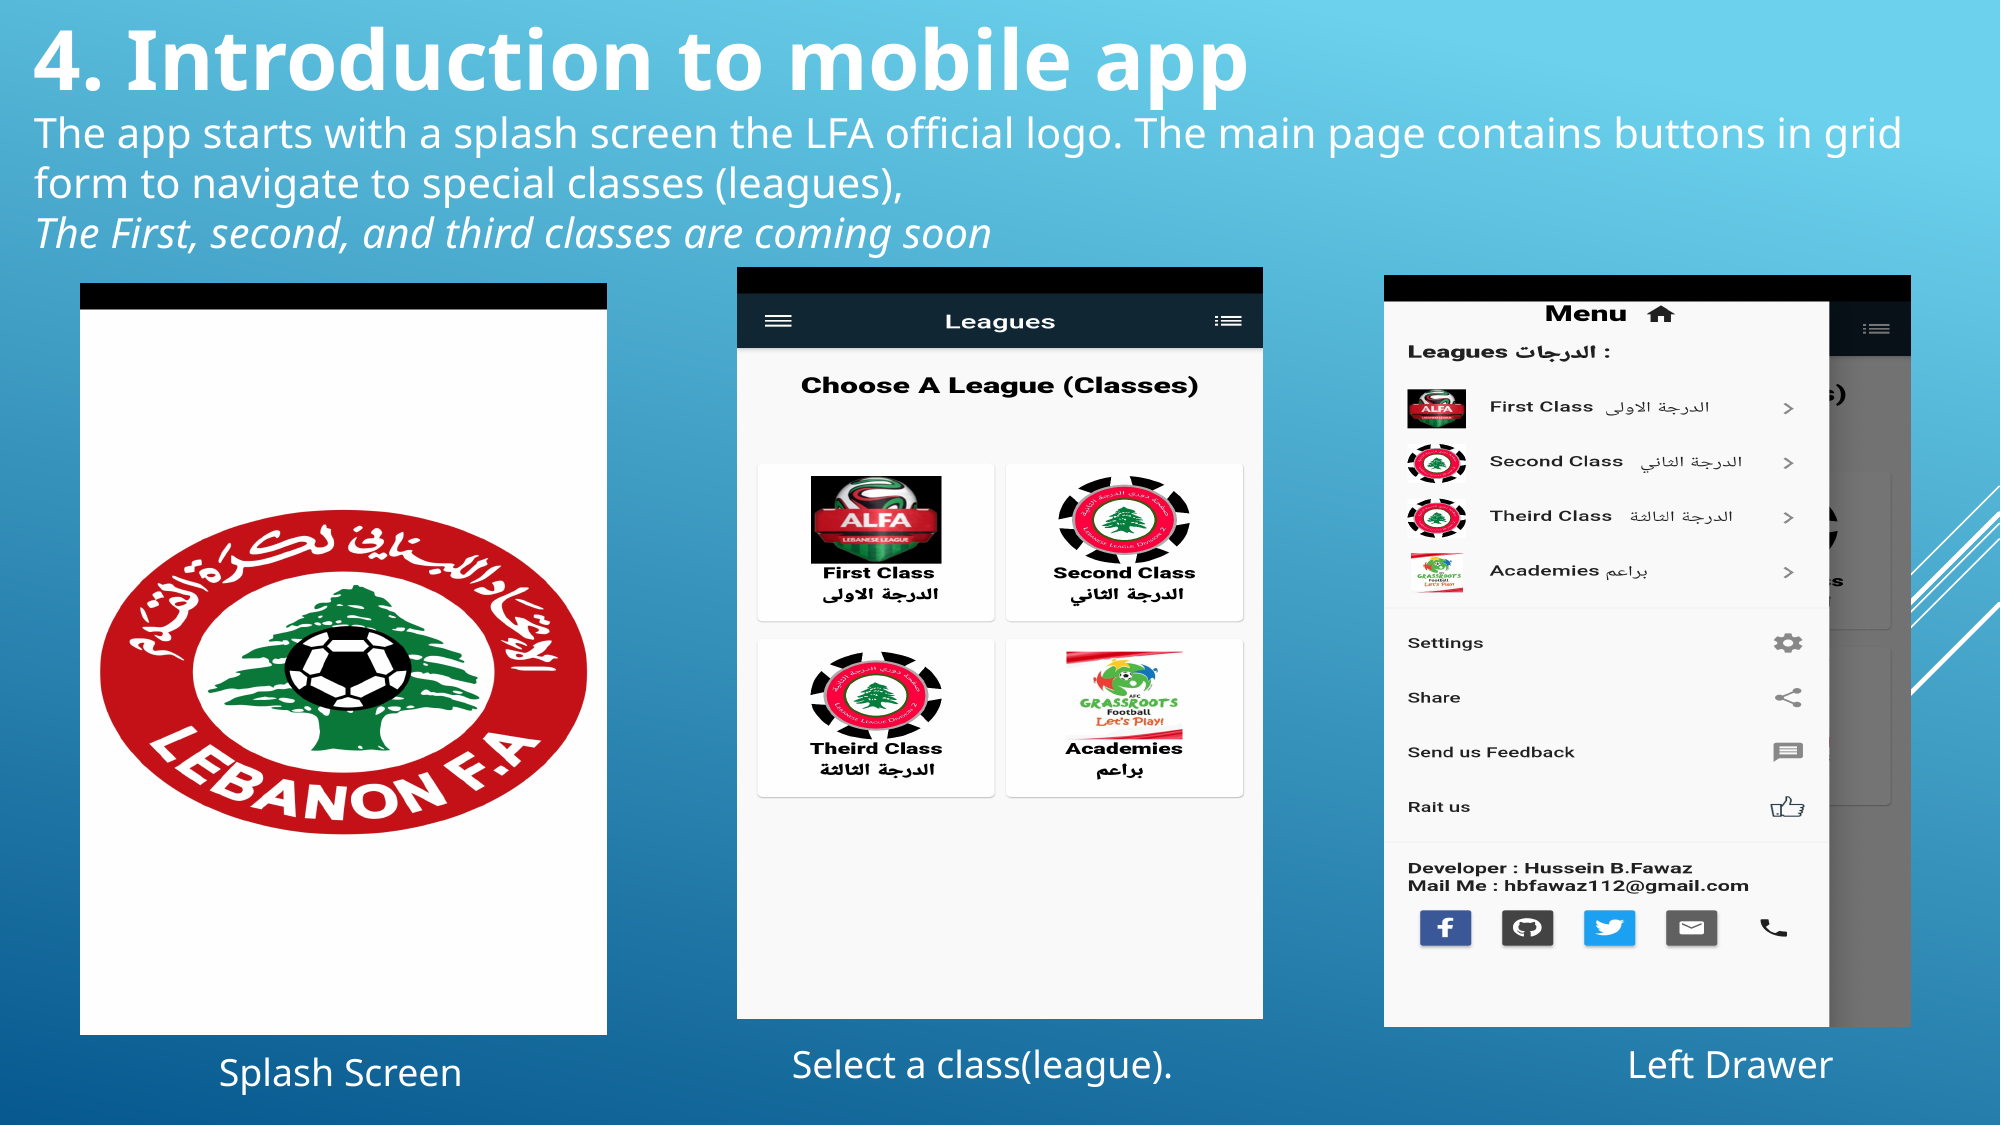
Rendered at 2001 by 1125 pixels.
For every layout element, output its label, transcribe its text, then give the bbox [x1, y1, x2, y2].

picture [1384, 275, 1911, 1027]
picture [736, 267, 1263, 1019]
text_box Left Drawer [1433, 1033, 1862, 1094]
text_box Select a class(league). [777, 1033, 1223, 1094]
text_box 4. Introduction to mobile app The app starts with a splash screen the LFA official logo. The main page contains buttons in grid form to navigate to special classes (leagues), The First, second, and third classes are coming soon [18, 0, 1936, 265]
text_box Splash Screen [204, 1041, 607, 1102]
picture [80, 283, 607, 1035]
